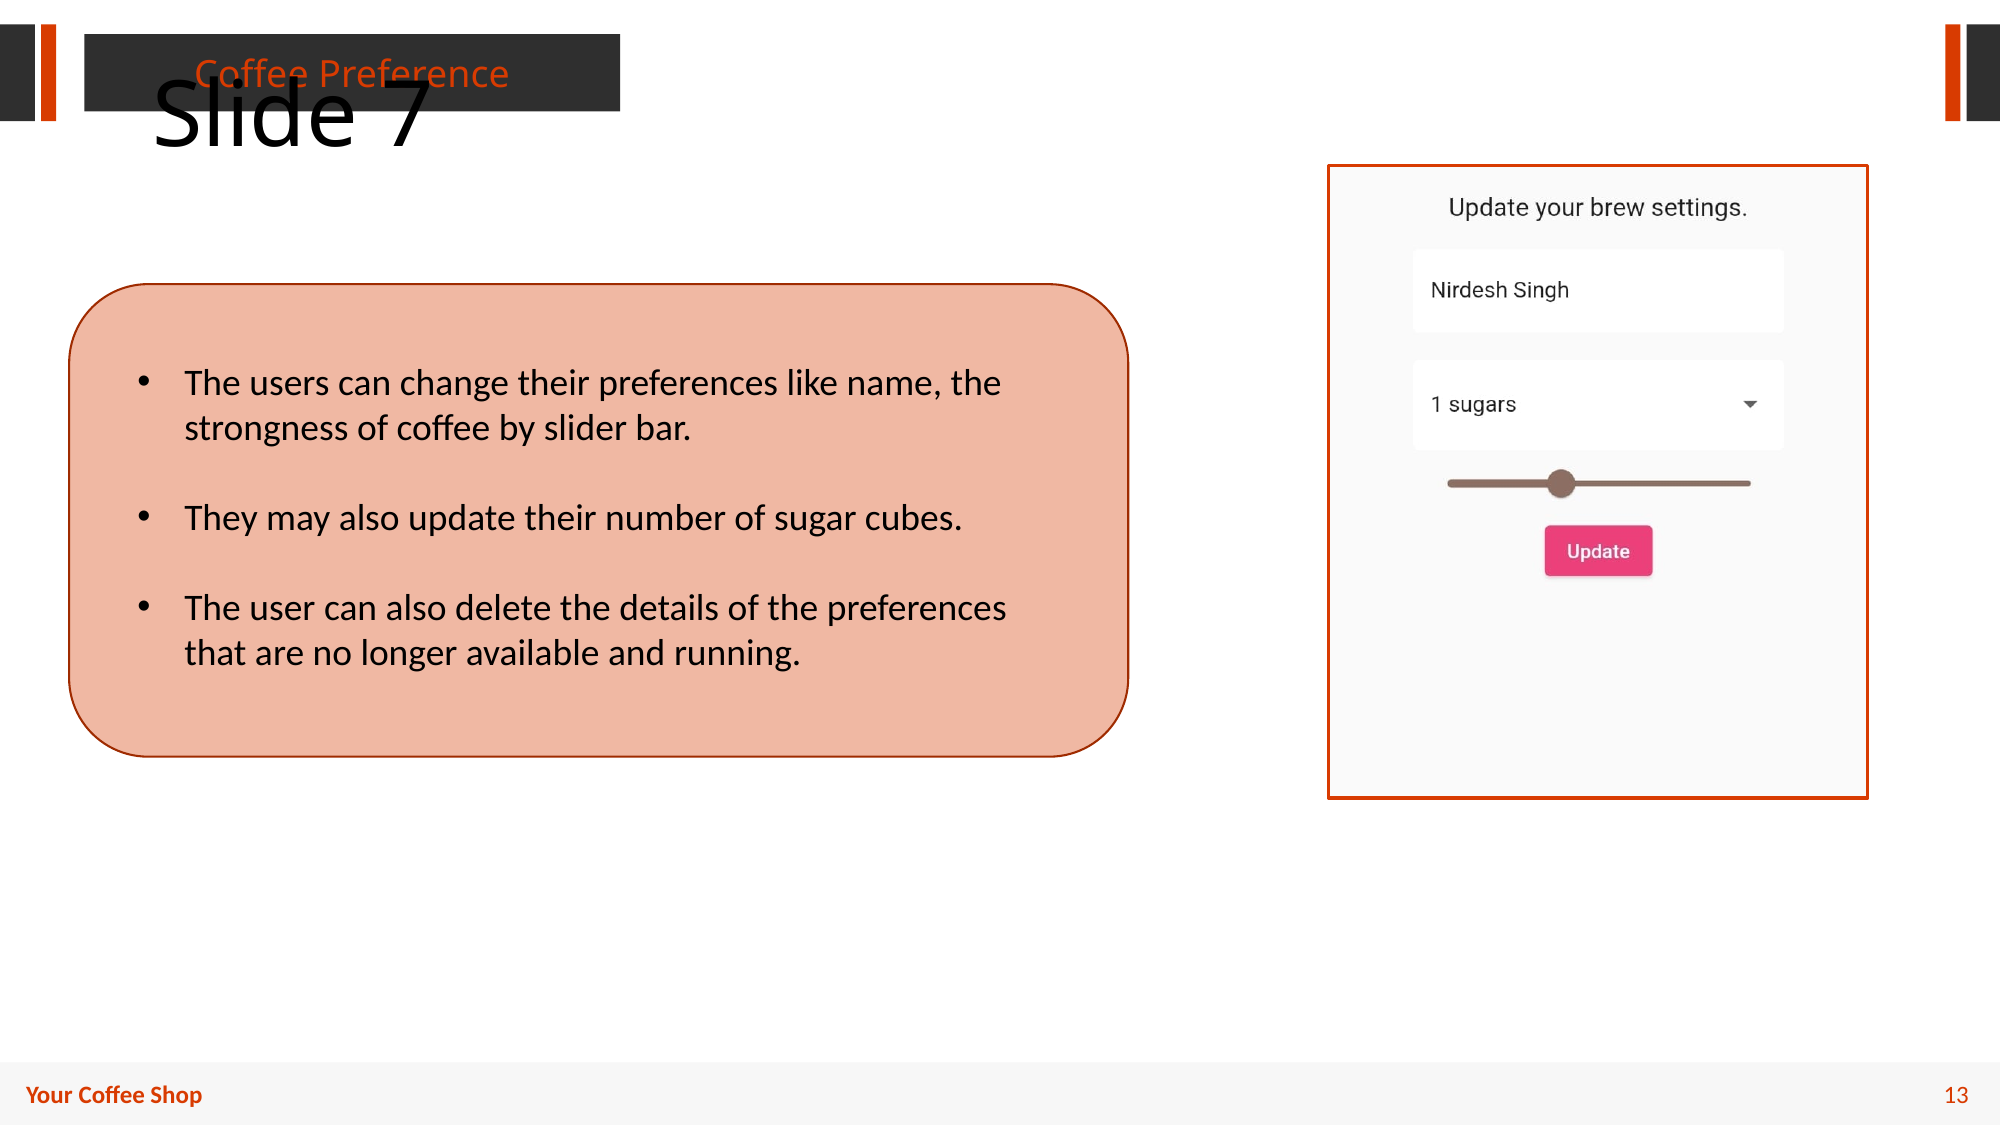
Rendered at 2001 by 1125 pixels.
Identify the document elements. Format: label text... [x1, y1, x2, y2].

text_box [84, 34, 621, 112]
text_box [68, 283, 1130, 754]
text_box The users can change their preferences like name, the strongness of coffee by slider bar. They may also update their number of sugar cubes. The user can also delete the details of the preferences that are no longer available and running. [122, 350, 1084, 861]
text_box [0, 24, 57, 122]
title Slide 7 [137, 59, 1863, 278]
picture [1329, 167, 1867, 797]
